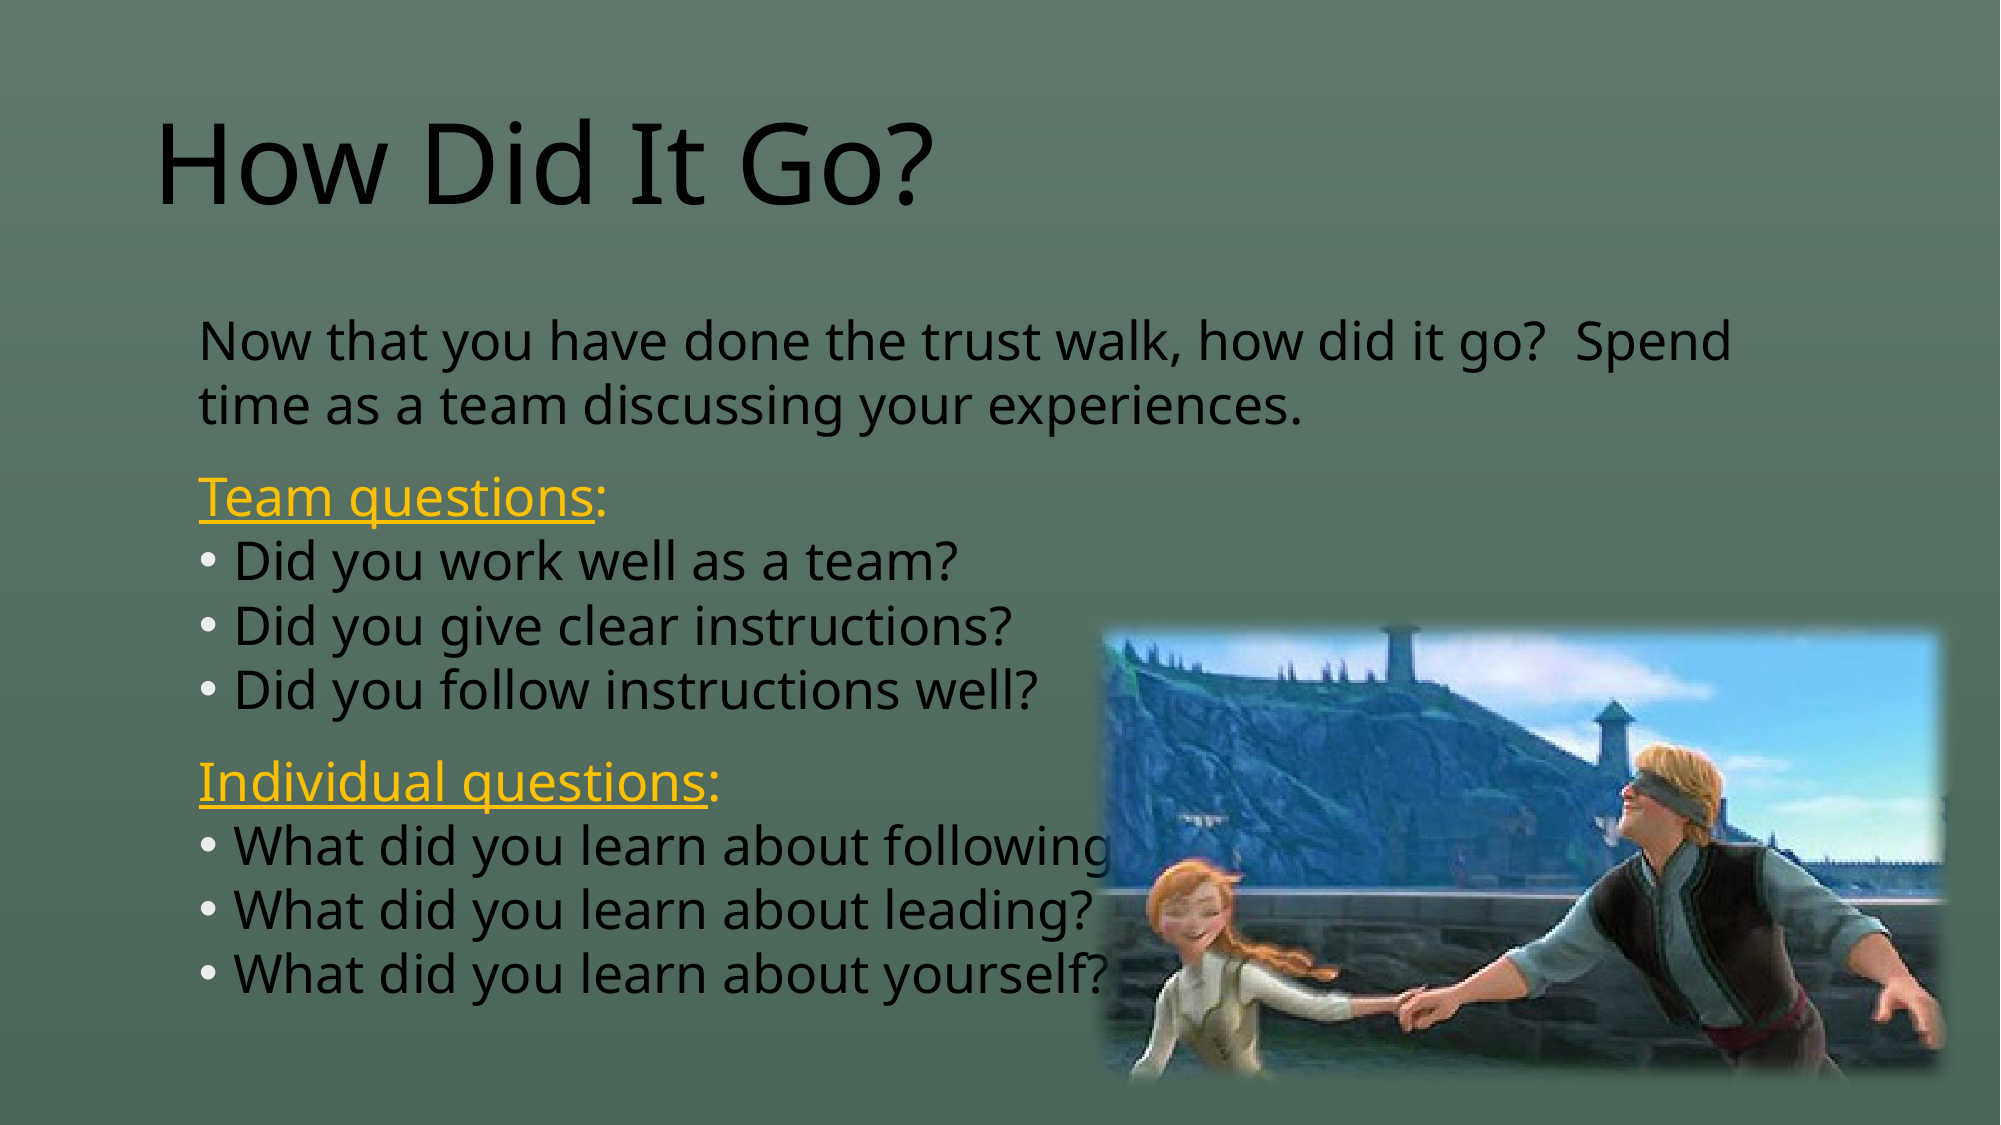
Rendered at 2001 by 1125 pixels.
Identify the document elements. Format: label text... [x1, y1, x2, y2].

picture [1085, 614, 1956, 1088]
list Now that you have done the trust walk, how did it go? Spend time as a team discussing your experiences. Team questions: Did you work well as a team? Did you give clear instructions? Did you follow instructions well? Individual questions: What did you learn about following? What did you learn about leading? What did you learn about yourself? [183, 299, 1863, 1014]
title How Did It Go? [137, 59, 1863, 278]
